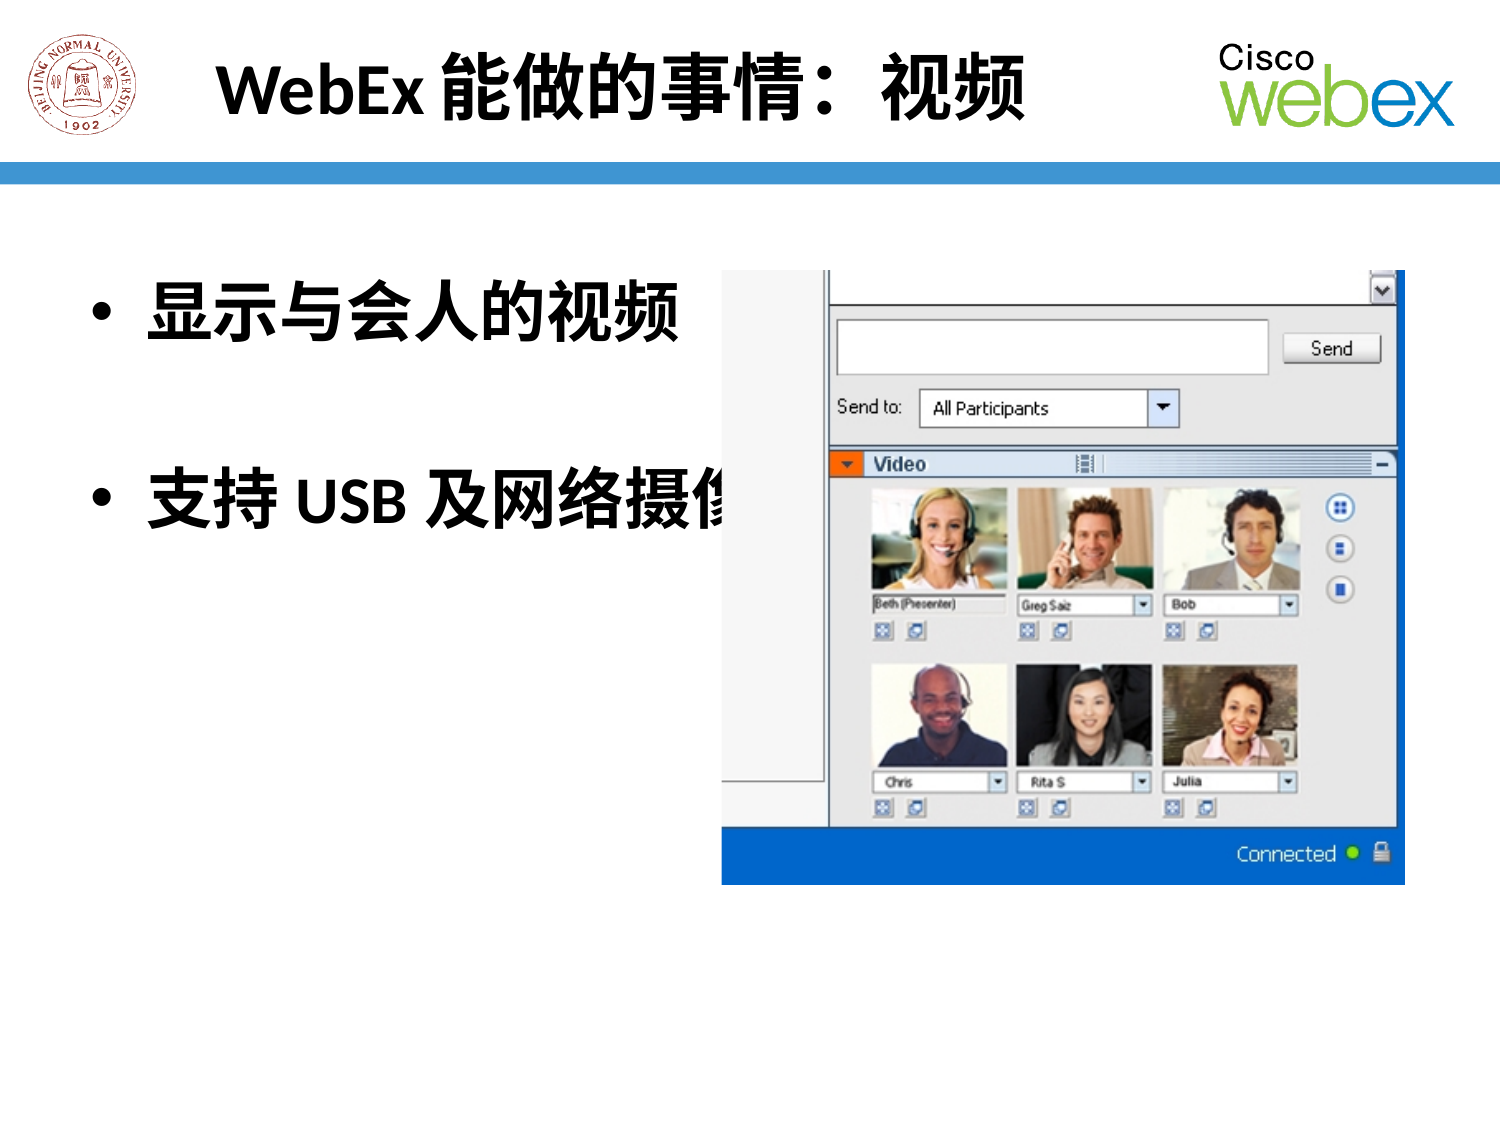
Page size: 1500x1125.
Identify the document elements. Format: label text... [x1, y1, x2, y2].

picture [721, 270, 1428, 885]
title WebEx能做的事情：视频 [100, 33, 1142, 138]
list 显示与会人的视频 支持USB及网络摄像头 [75, 262, 1425, 1005]
picture [1210, 37, 1463, 134]
picture [28, 34, 100, 135]
